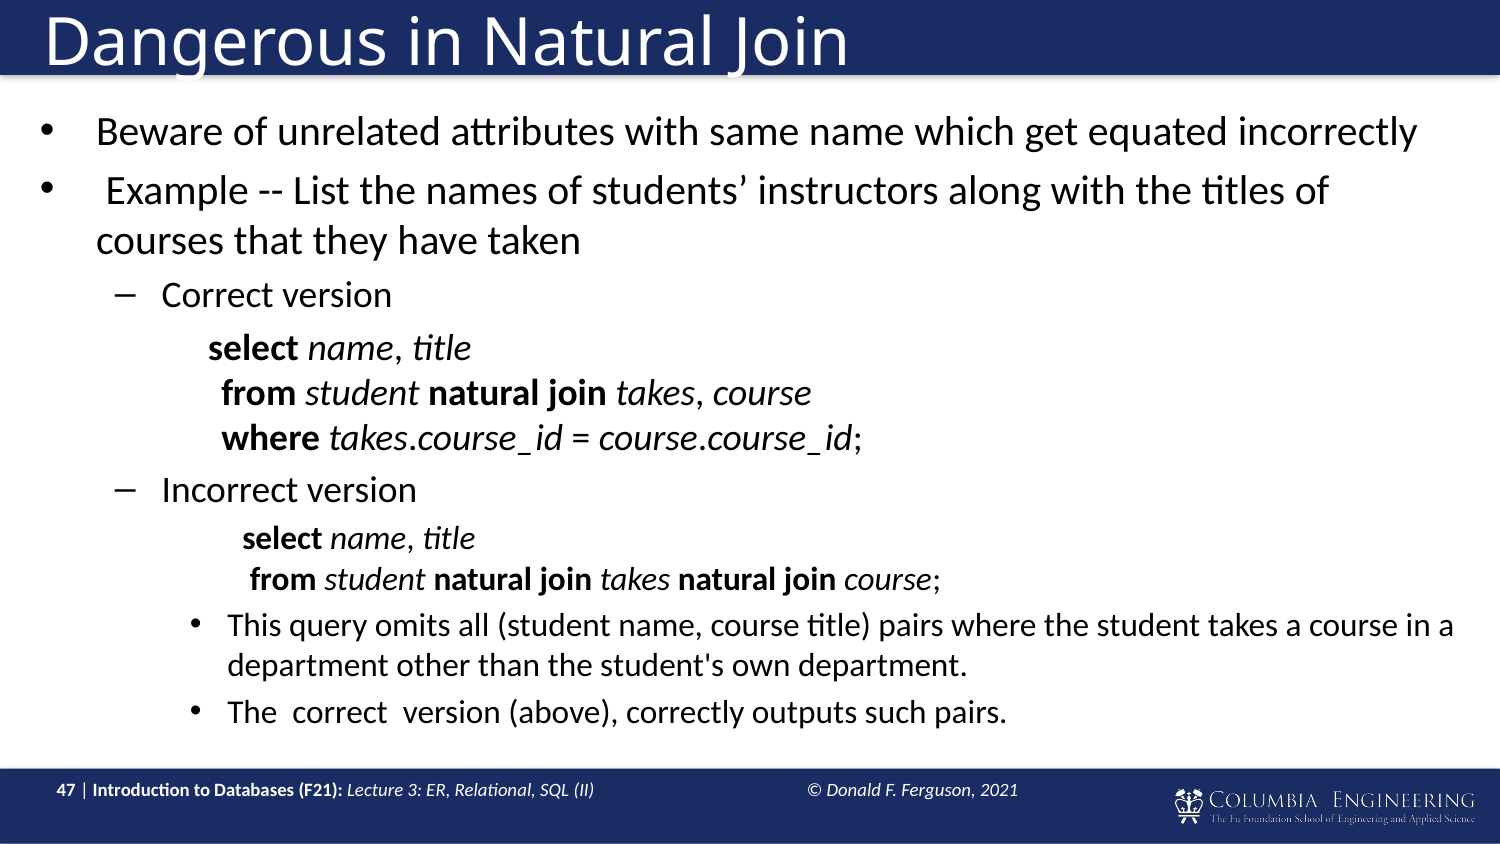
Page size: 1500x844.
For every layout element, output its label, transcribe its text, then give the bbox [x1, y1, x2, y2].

title Dangerous in Natural Join [28, 0, 1450, 73]
list Beware of unrelated attributes with same name which get equated incorrectly Example -- List the names of students’ instructors along with the titles of courses that they have taken Correct version select name, title from student natural join takes, course where takes.course_id = course.course_id; Incorrect version select name, title from student natural join takes natural join course; This query omits all (student name, course title) pairs where the student takes a course in a department other than the student's own department. The correct version (above), correctly outputs such pairs. [24, 96, 1475, 760]
